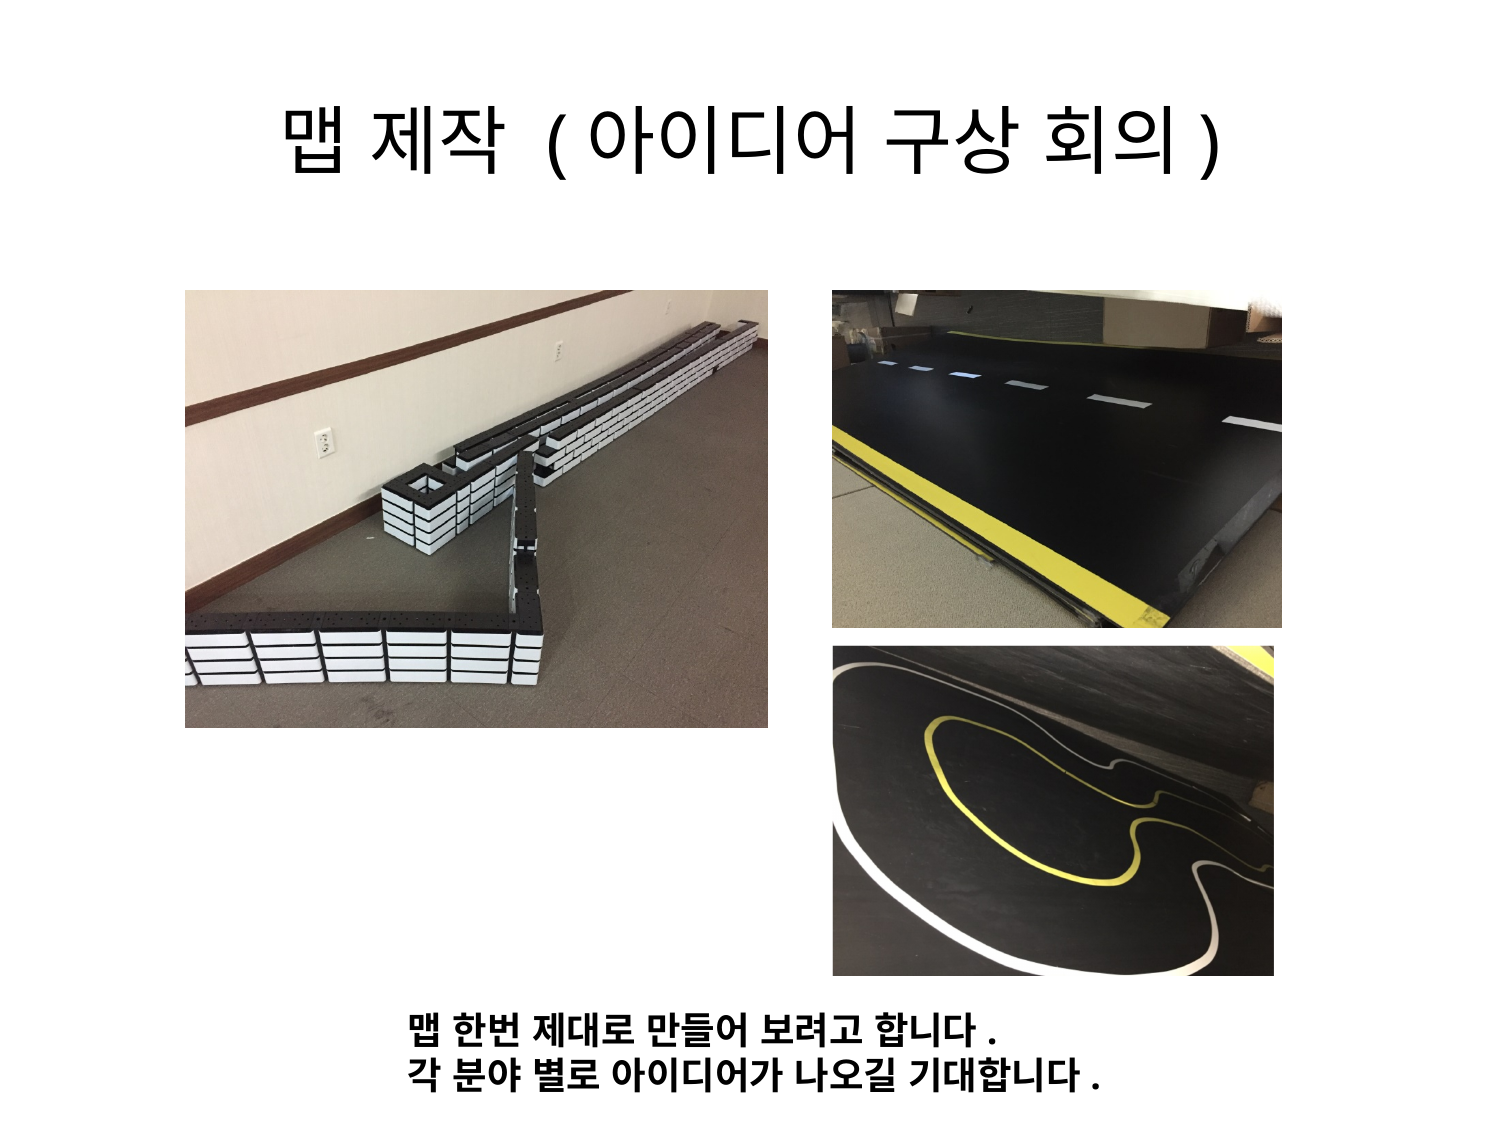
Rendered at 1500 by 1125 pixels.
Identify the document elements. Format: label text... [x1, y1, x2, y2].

text_box 맵 한번 제대로 만들어 보려고 합니다. 각 분야 별로 아이디어가 나오길 기대합니다. [393, 999, 1117, 1105]
picture [832, 644, 1274, 977]
picture [832, 290, 1282, 628]
title 맵 제작 (아이디어 구상 회의) [75, 45, 1425, 233]
picture [184, 290, 769, 729]
